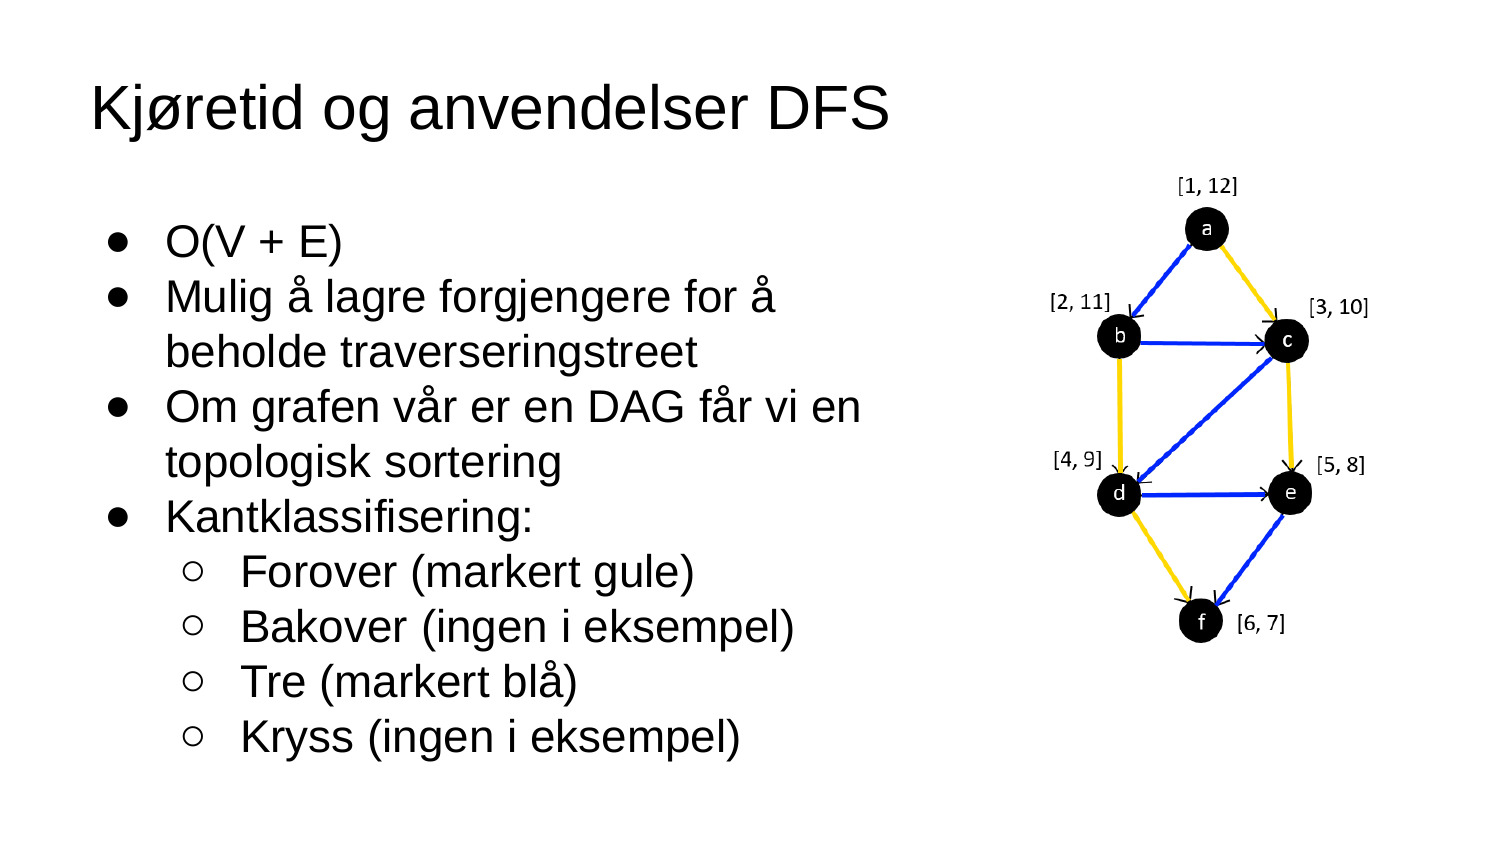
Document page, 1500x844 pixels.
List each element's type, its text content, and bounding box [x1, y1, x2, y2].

picture [977, 118, 1421, 739]
title Kjøretid og anvendelser DFS [75, 33, 1425, 175]
text_box O(V + E) Mulig å lagre forgjengere for å beholde traverseringstreet Om grafen vår er en DAG får vi en topologisk sortering Kantklassifisering: Forover (markert gule) Bakover (ingen i eksempel) Tre (markert blå) Kryss (ingen i eksempel) [75, 196, 880, 820]
